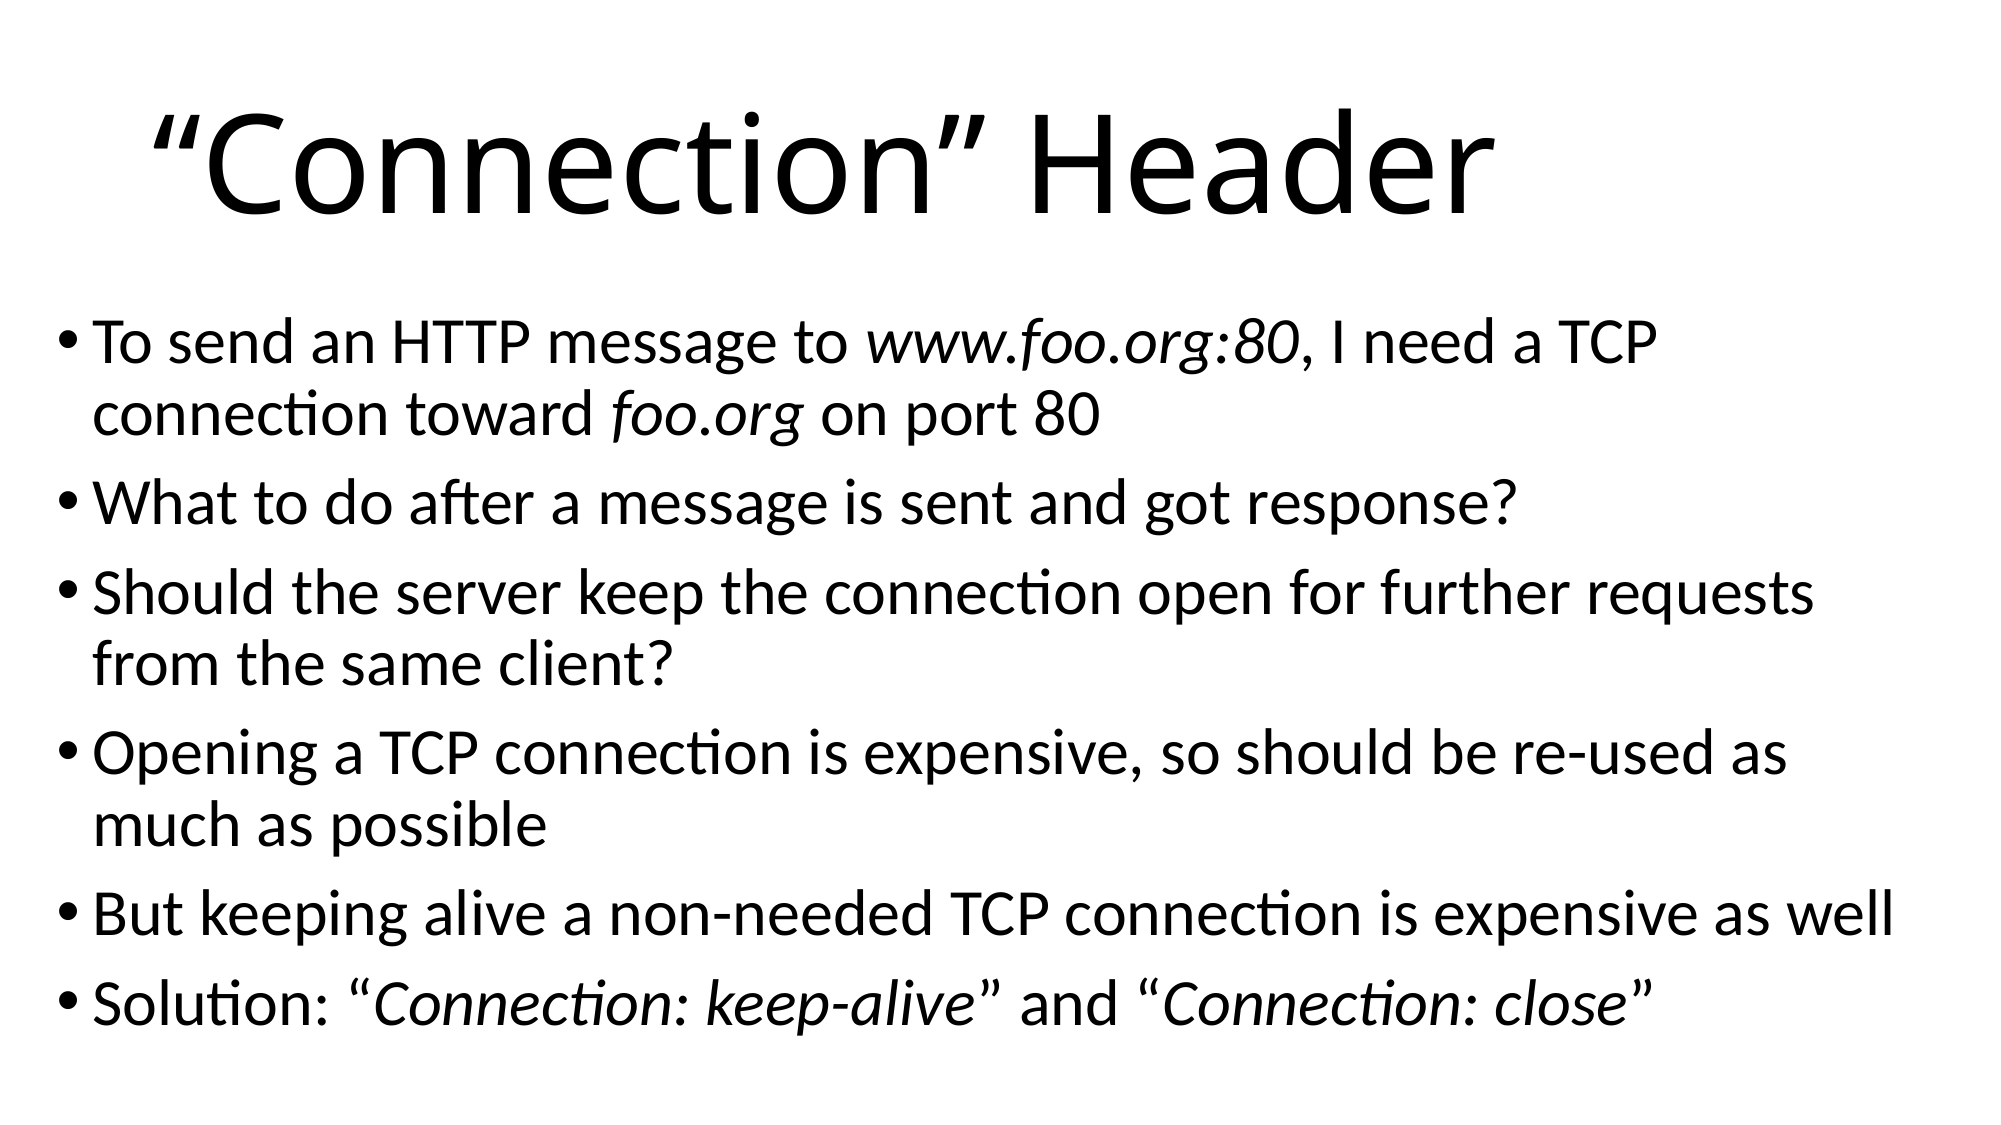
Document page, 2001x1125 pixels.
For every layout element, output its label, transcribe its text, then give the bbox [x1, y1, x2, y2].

title “Connection” Header [137, 59, 1863, 278]
list To send an HTTP message to www.foo.org:80, I need a TCP connection toward foo.org on port 80 What to do after a message is sent and got response? Should the server keep the connection open for further requests from the same client? Opening a TCP connection is expensive, so should be re-used as much as possible But keeping alive a non-needed TCP connection is expensive as well Solution: “Connection: keep-alive” and “Connection: close” [41, 299, 1928, 1061]
